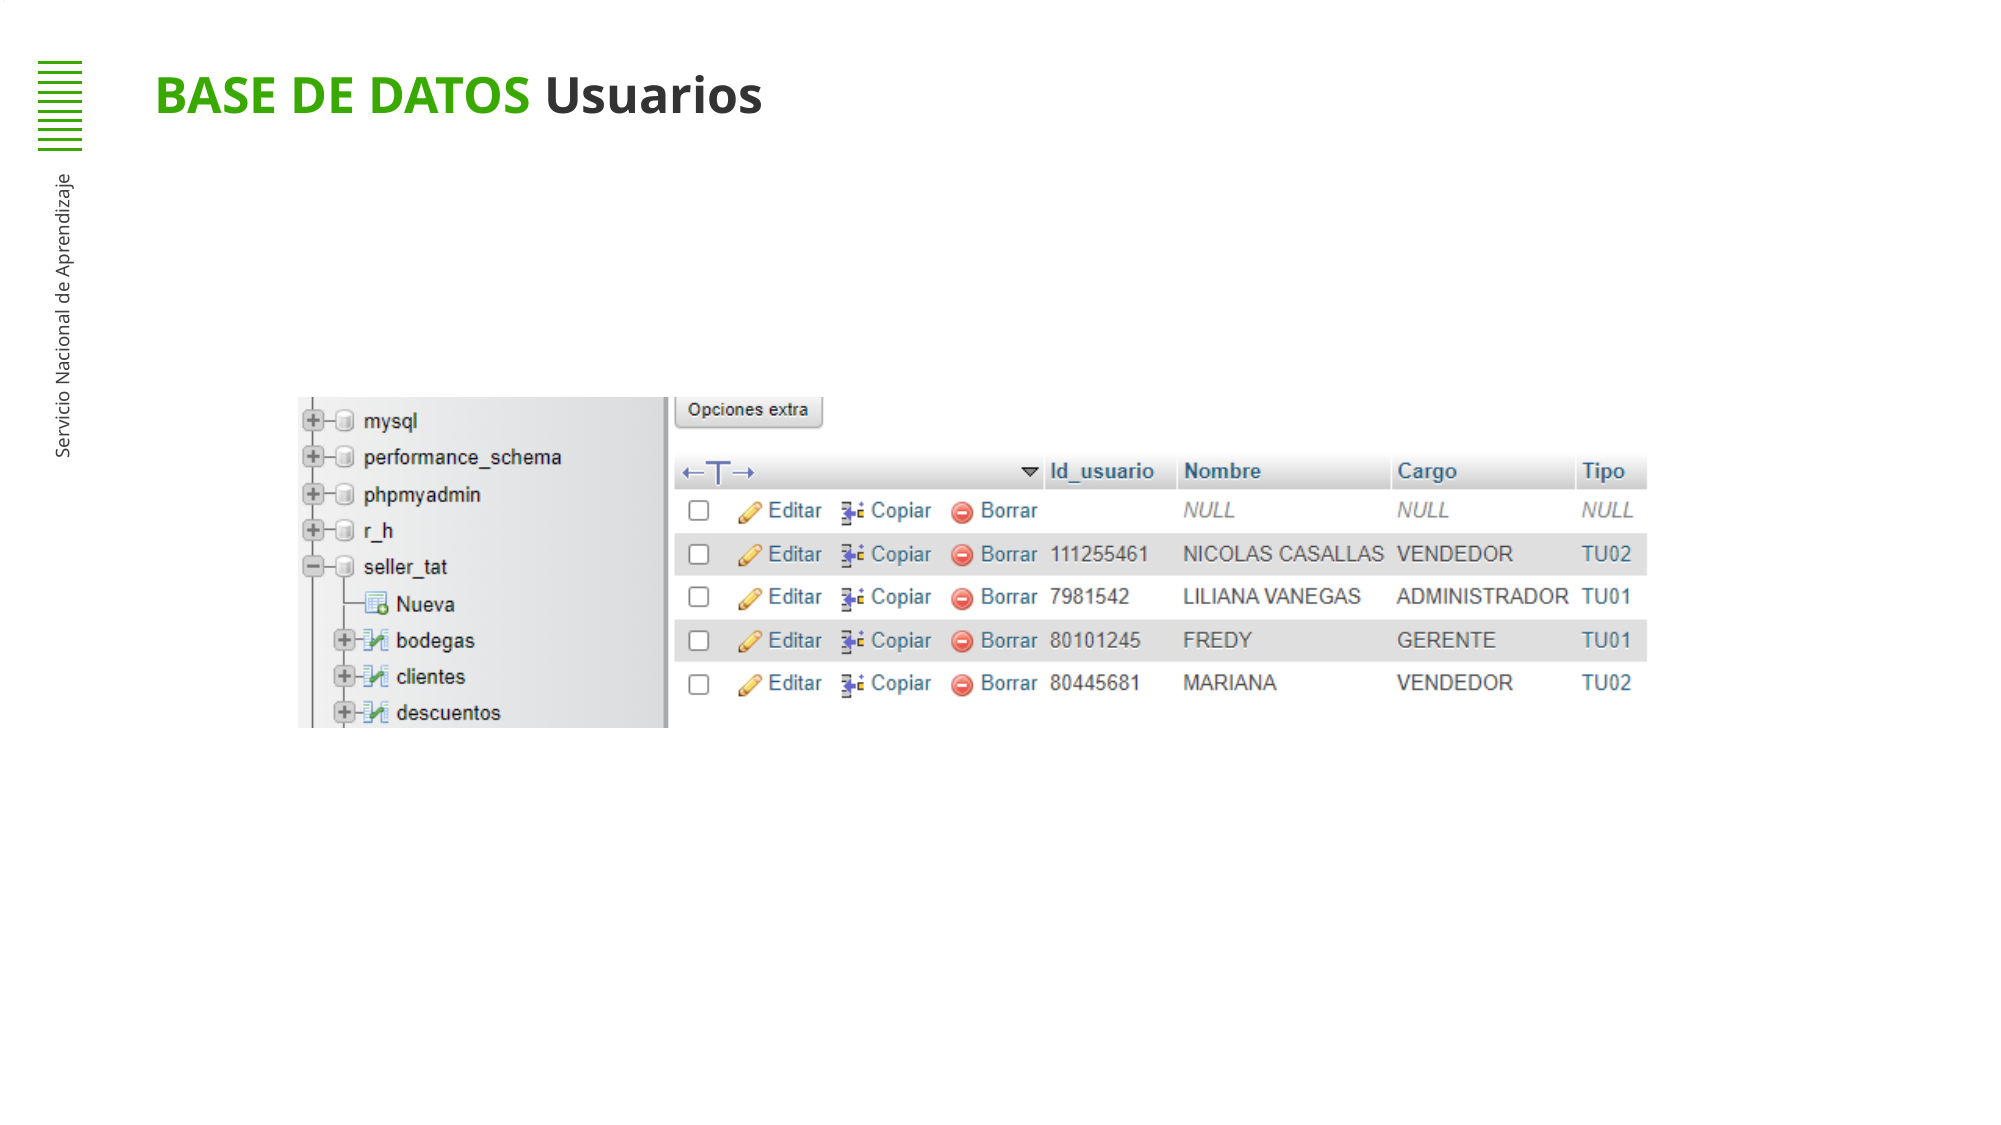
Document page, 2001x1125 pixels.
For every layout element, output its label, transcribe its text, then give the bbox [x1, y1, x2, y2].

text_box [38, 62, 83, 150]
picture [298, 397, 1702, 728]
text_box BASE DE DATOS Usuarios [54, 60, 861, 124]
text_box Servicio Nacional de Aprendizaje [43, 158, 81, 485]
